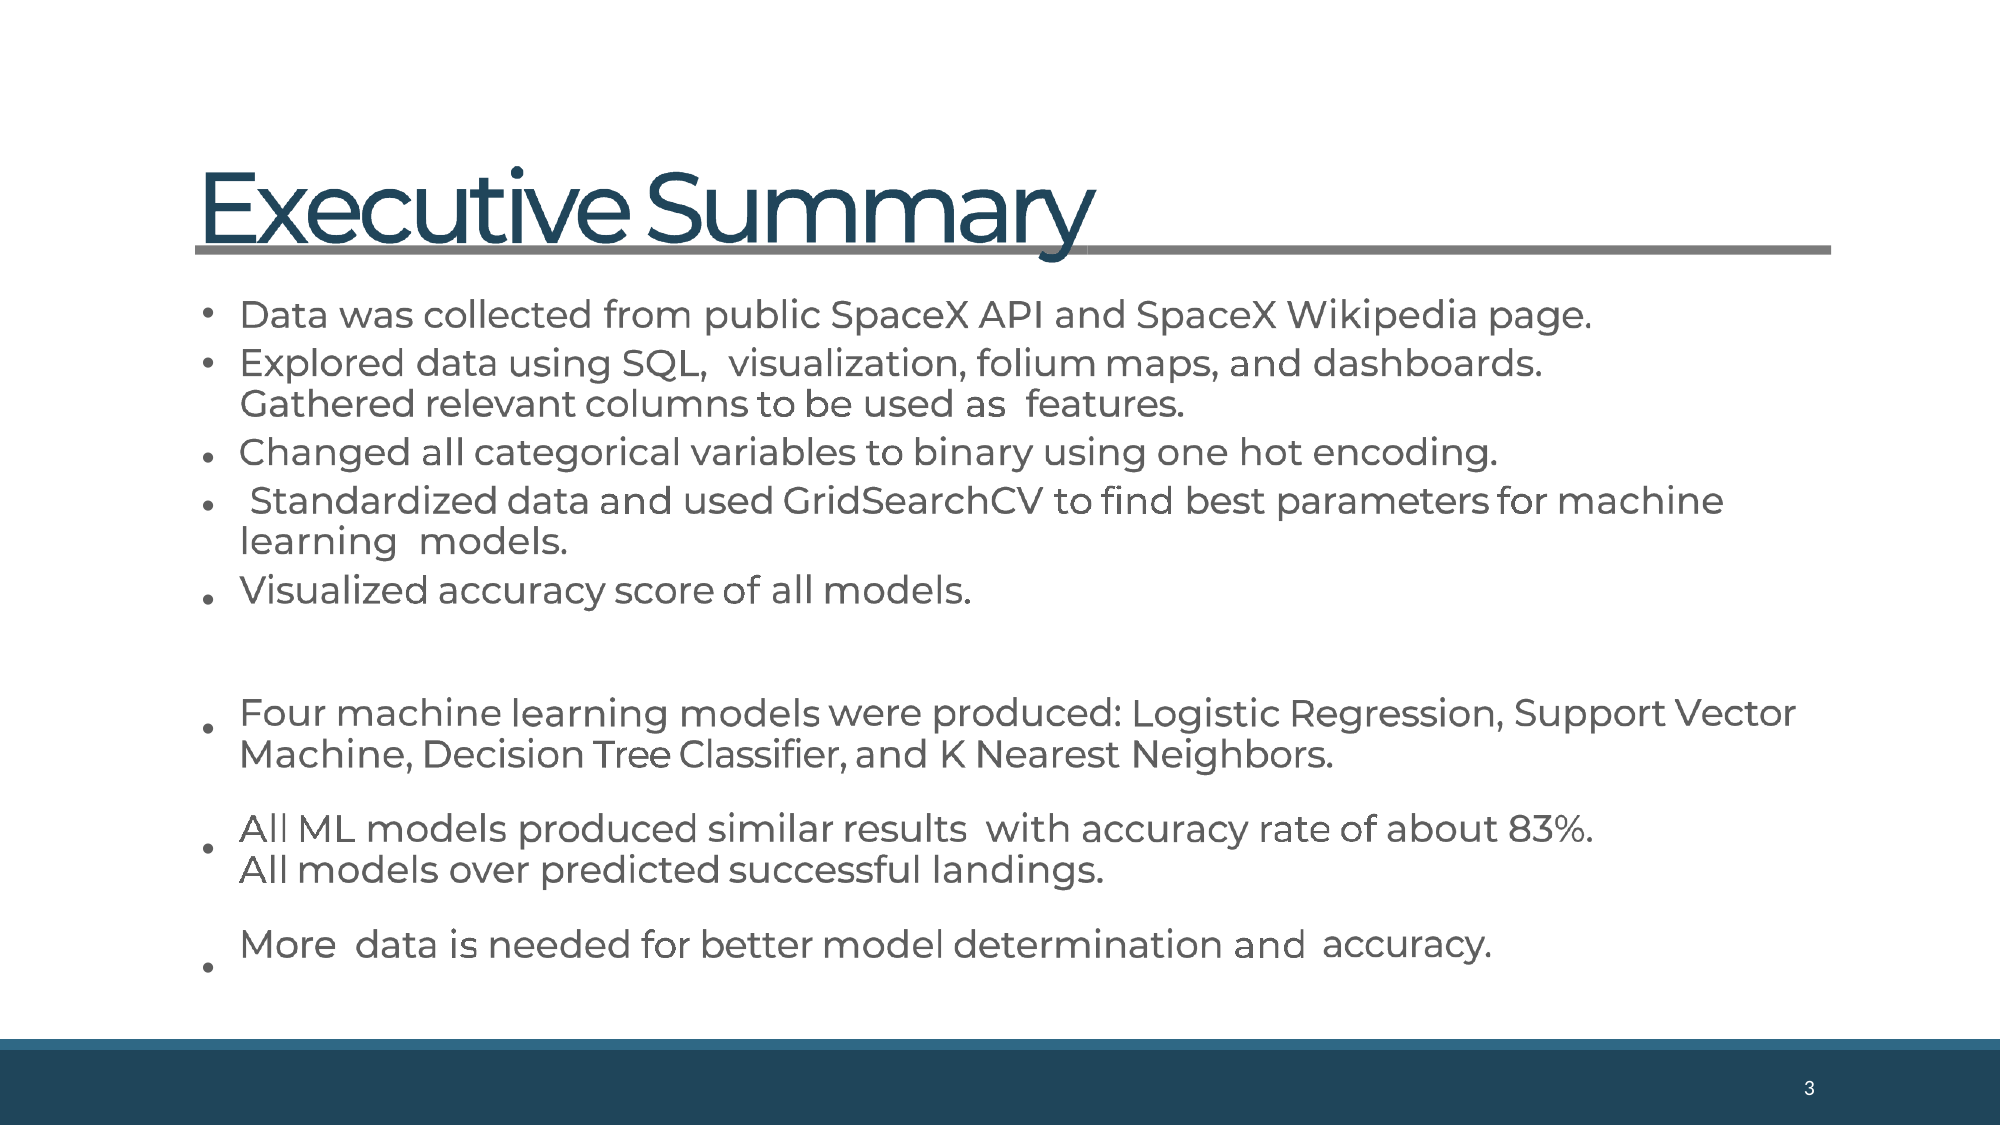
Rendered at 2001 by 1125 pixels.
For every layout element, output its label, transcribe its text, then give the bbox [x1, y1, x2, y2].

text_box • • • • • • • • [199, 280, 217, 988]
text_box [194, 130, 1832, 270]
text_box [238, 298, 1756, 615]
text_box [824, 929, 942, 958]
text_box [451, 928, 477, 958]
text_box [1387, 813, 1498, 842]
text_box [641, 929, 690, 958]
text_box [238, 696, 1504, 779]
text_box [238, 812, 1250, 893]
text_box [954, 928, 1221, 958]
text_box [1674, 699, 1796, 727]
text_box [702, 929, 813, 958]
text_box [1341, 813, 1378, 842]
text_box [1323, 936, 1491, 965]
text_box [242, 930, 336, 958]
text_box [1235, 929, 1304, 958]
text_box [1261, 817, 1330, 842]
text_box [490, 929, 629, 958]
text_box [0, 1038, 2000, 1125]
text_box [1515, 698, 1666, 734]
text_box [1509, 814, 1592, 842]
text_box [356, 929, 436, 958]
